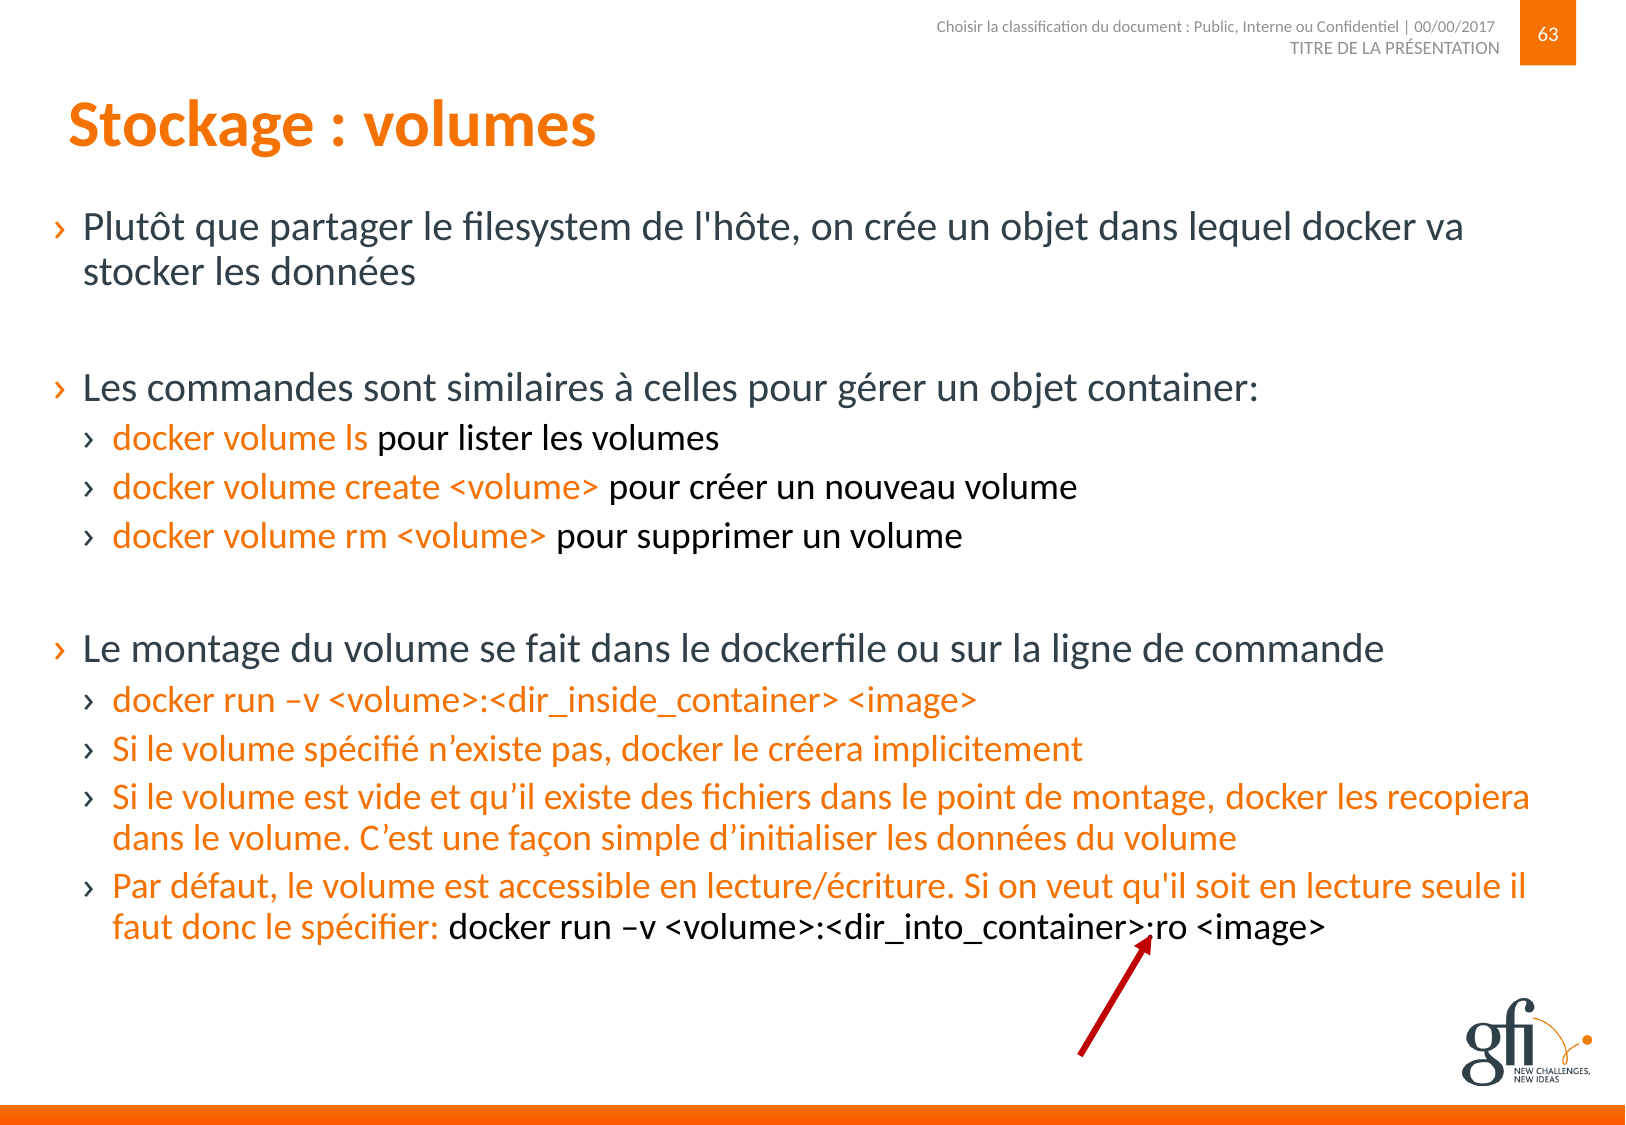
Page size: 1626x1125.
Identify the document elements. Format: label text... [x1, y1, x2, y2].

footer TITRE DE LA PRÉSENTATION [557, 16, 1515, 67]
slide_number 63 [1520, 0, 1577, 66]
picture [1462, 998, 1592, 1090]
list Plutôt que partager le filesystem de l'hôte, on crée un objet dans lequel docker va stocker les données Les commandes sont similaires à celles pour gérer un objet container: docker volume ls pour lister les volumes docker volume create <volume> pour créer un nouveau volume docker volume rm <volume> pour supprimer un volume Le montage du volume se fait dans le dockerfile ou sur la ligne de commande docker run –v <volume>:<dir_inside_container> <image> Si le volume spécifié n’existe pas, docker le créera implicitement Si le volume est vide et qu’il existe des fichiers dans le point de montage, docker les recopiera dans le volume. C’est une façon simple d’initialiser les données du volume Par défaut, le volume est accessible en lecture/écriture. Si on veut qu'il soit en lecture seule il faut donc le spécifier: docker run –v <volume>:<dir_into_container>:ro <image> [53, 204, 1560, 1063]
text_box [1079, 934, 1152, 1056]
title Stockage : volumes [53, 68, 1550, 182]
